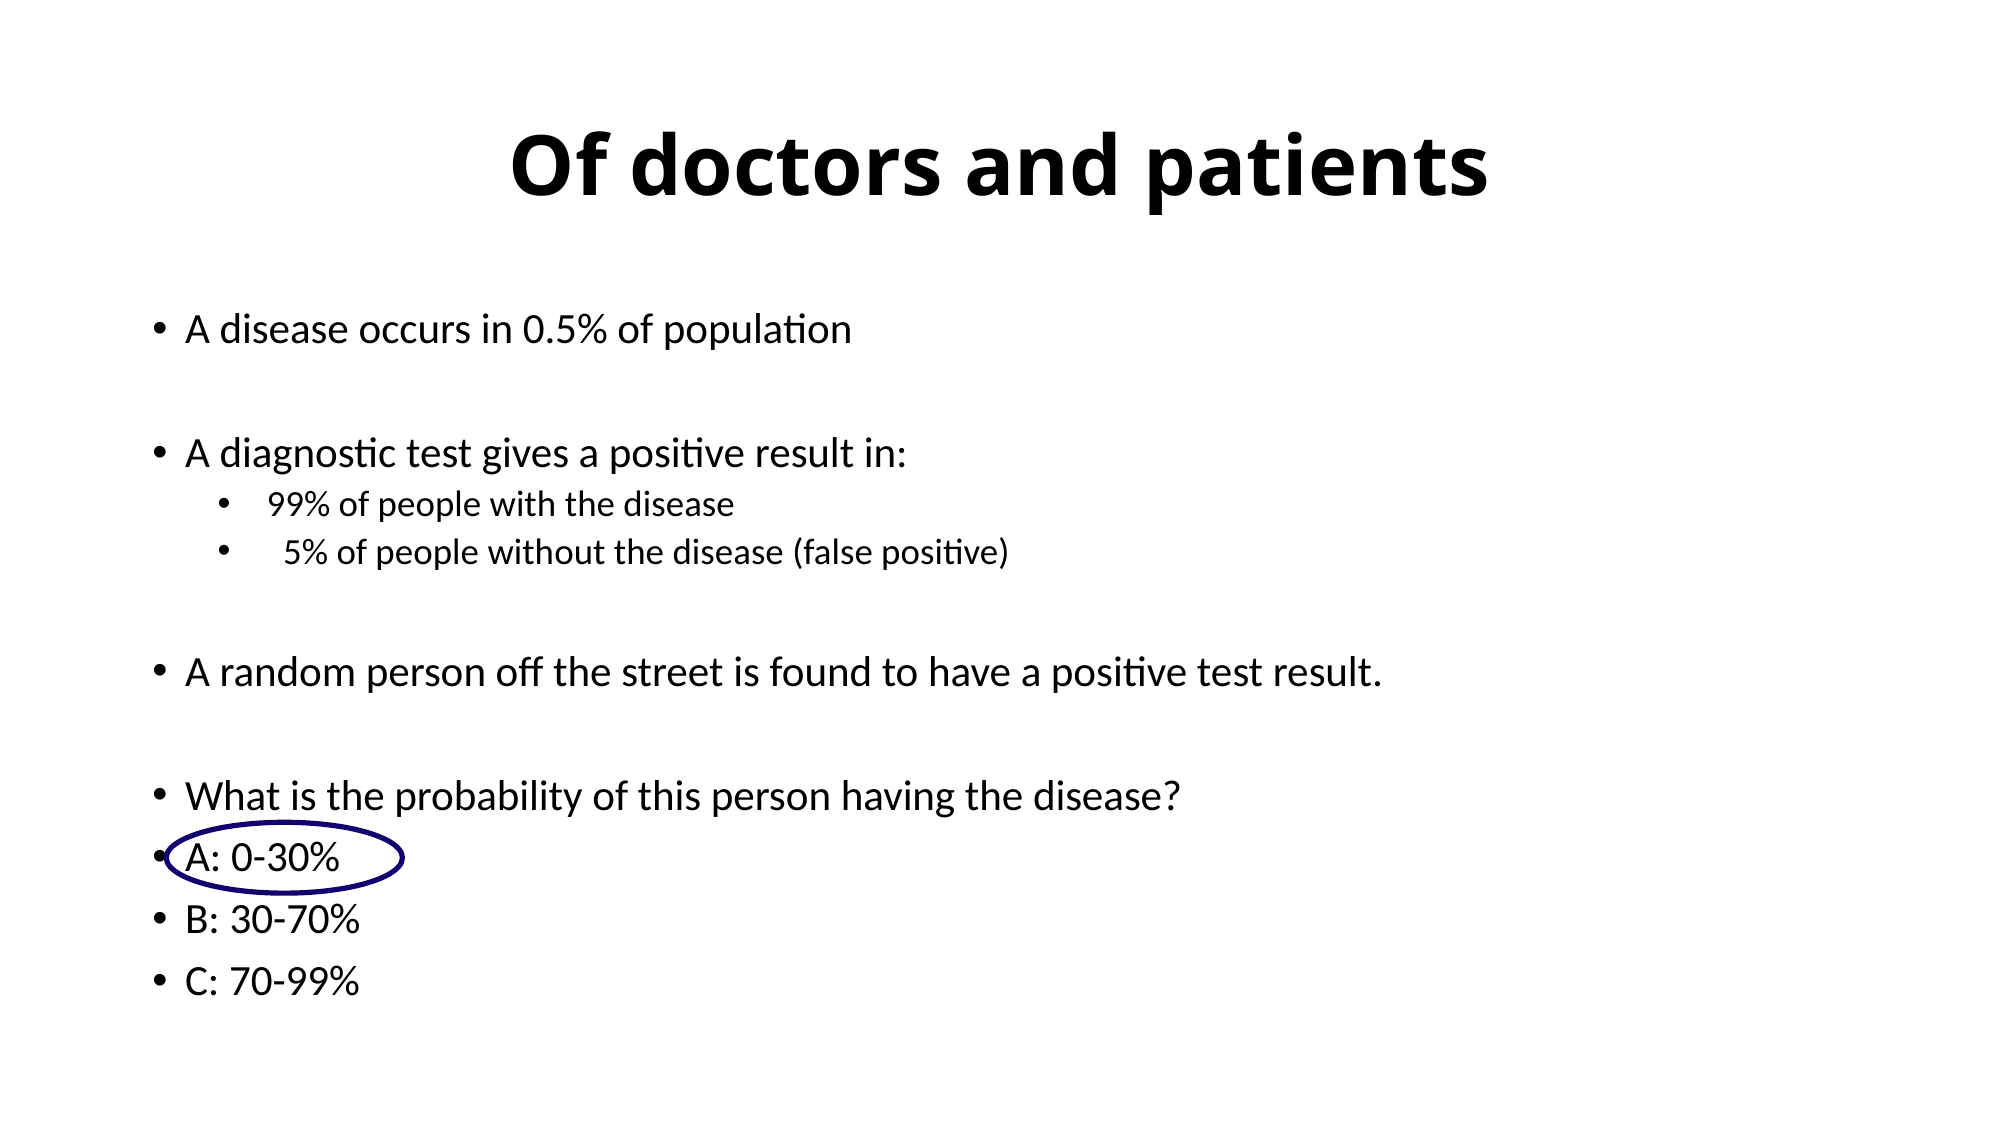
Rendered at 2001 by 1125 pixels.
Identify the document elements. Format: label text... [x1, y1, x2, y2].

list A disease occurs in 0.5% of population A diagnostic test gives a positive result in: 99% of people with the disease 5% of people without the disease (false positive) A random person off the street is found to have a positive test result. What is the probability of this person having the disease? A: 0-30% B: 30-70% C: 70-99% [137, 299, 1863, 1014]
text_box [165, 821, 404, 895]
title Of doctors and patients [137, 59, 1863, 278]
